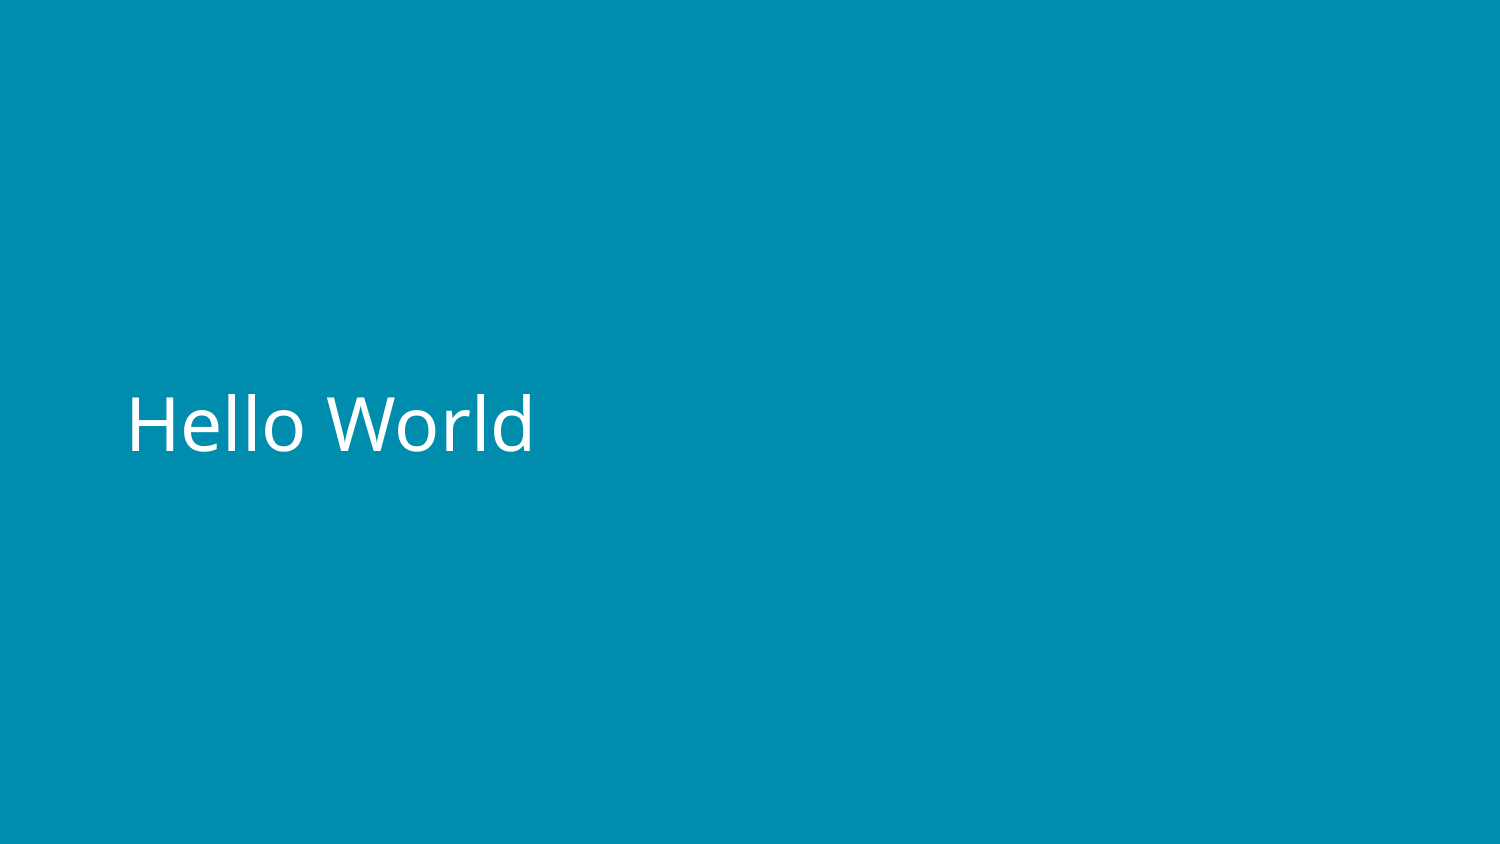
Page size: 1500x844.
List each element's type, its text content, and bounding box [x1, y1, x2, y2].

title Hello World [110, 351, 1399, 493]
